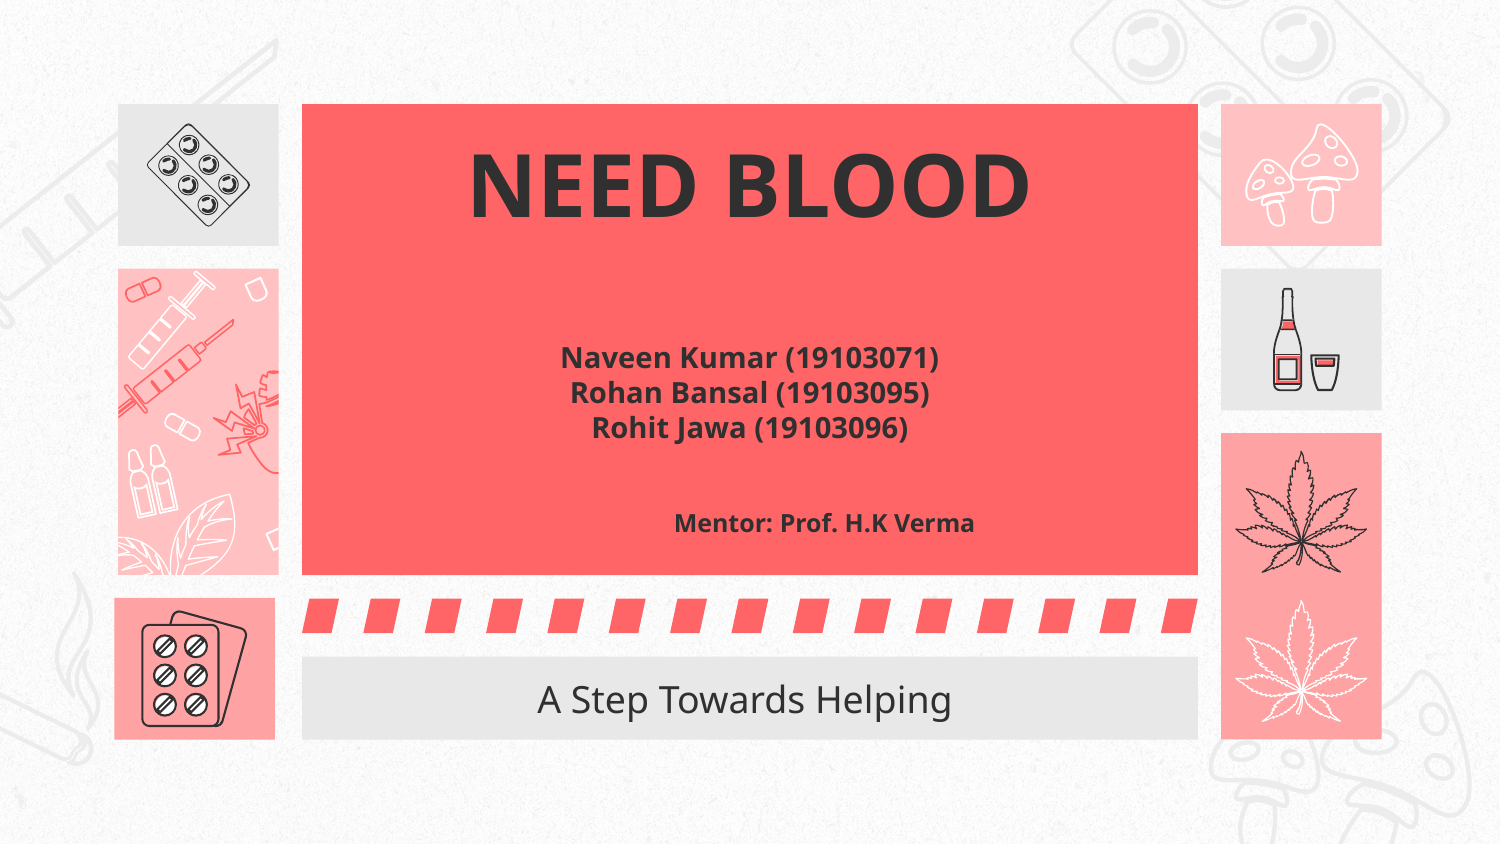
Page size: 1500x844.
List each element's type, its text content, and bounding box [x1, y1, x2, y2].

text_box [1220, 268, 1382, 411]
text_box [117, 268, 279, 576]
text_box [1220, 103, 1382, 247]
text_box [114, 597, 276, 740]
subtitle A Step Towards Helping [302, 656, 1198, 740]
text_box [1220, 432, 1382, 740]
title NEED BLOOD Naveen Kumar (19103071) Rohan Bansal (19103095) Rohit Jawa (19103096) Mentor: Prof. H.K Verma [302, 104, 1198, 576]
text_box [117, 103, 279, 247]
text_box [301, 598, 1199, 634]
